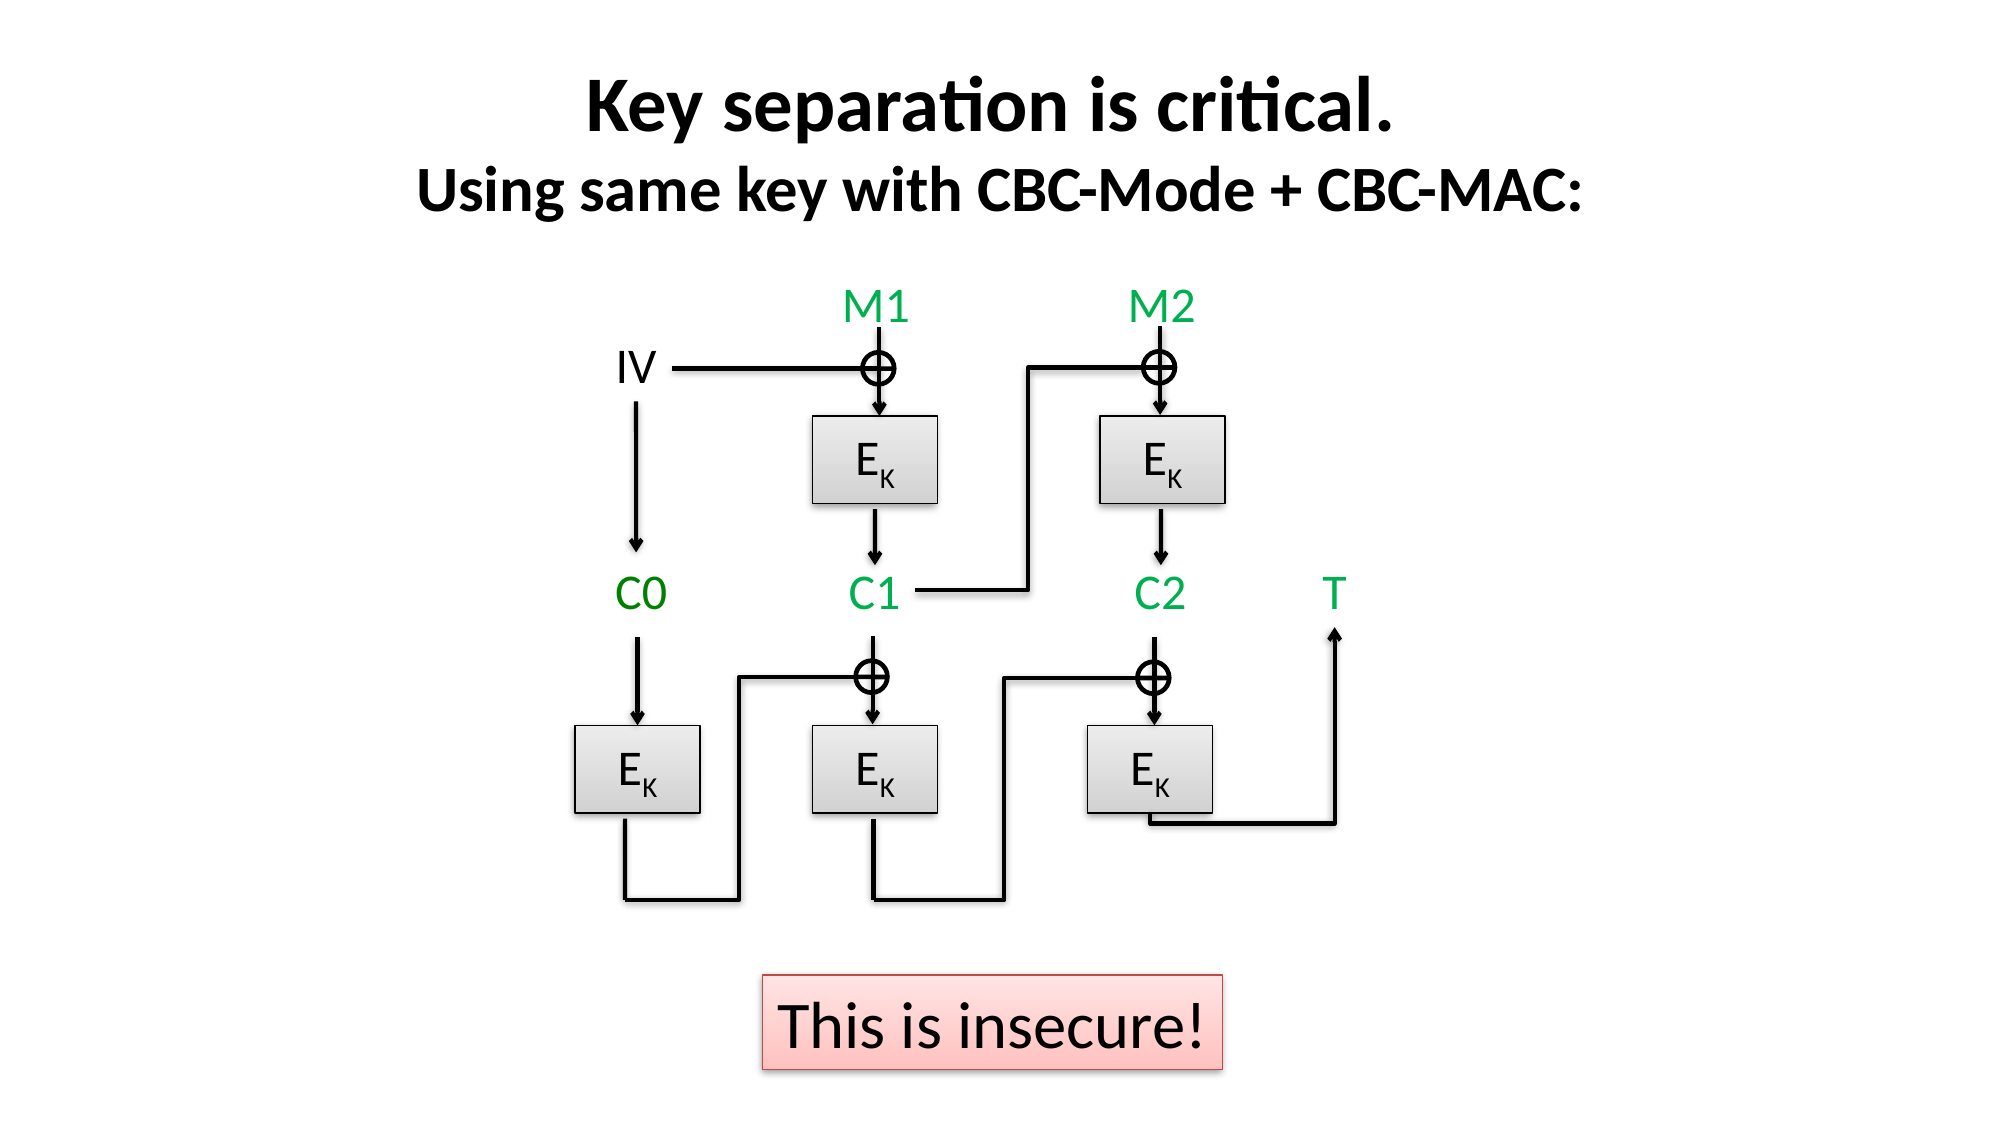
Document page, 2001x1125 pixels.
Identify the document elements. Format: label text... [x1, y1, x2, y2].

text_box [1148, 368, 1155, 383]
text_box EK [812, 415, 910, 504]
text_box [1137, 664, 1144, 677]
text_box [878, 662, 888, 676]
text_box M2 [1112, 264, 1211, 340]
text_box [873, 677, 1138, 901]
text_box [862, 352, 875, 365]
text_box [1149, 627, 1335, 814]
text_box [624, 676, 856, 901]
text_box C2 [1119, 552, 1202, 628]
text_box [855, 661, 868, 676]
text_box [1143, 351, 1155, 367]
text_box This is insecure! [762, 974, 1223, 1070]
text_box [1165, 352, 1175, 367]
text_box [884, 353, 895, 368]
text_box M1 [826, 264, 925, 340]
text_box [1165, 368, 1175, 383]
text_box EK [1149, 415, 1226, 504]
text_box EK [574, 725, 619, 814]
text_box [865, 377, 875, 384]
text_box T [1307, 552, 1362, 628]
title Key separation is critical. Using same key with CBC-Mode + CBC-MAC: [99, 45, 1900, 233]
text_box IV [600, 326, 672, 402]
text_box [884, 369, 895, 384]
text_box C0 [600, 552, 683, 628]
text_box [915, 367, 1144, 591]
text_box C1 [833, 552, 916, 628]
text_box [860, 677, 868, 692]
text_box EK [861, 725, 868, 814]
